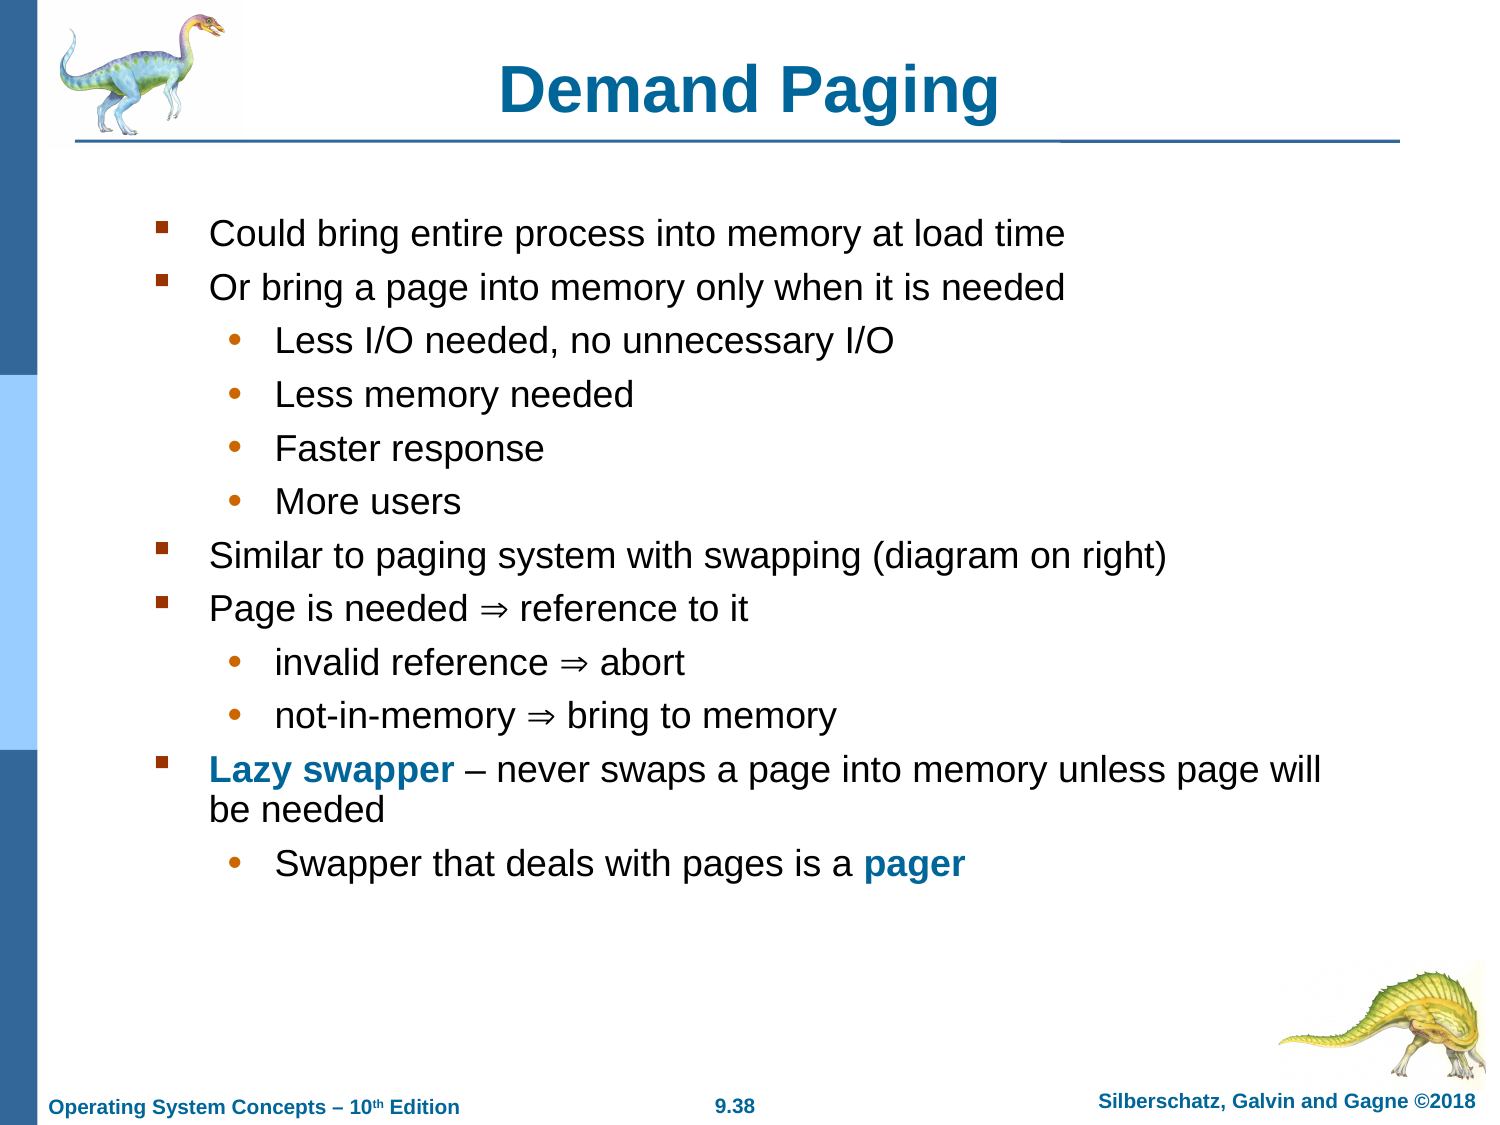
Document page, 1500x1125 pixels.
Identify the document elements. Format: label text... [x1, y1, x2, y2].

title Demand Paging [75, 38, 1425, 134]
picture [46, 0, 243, 149]
list Could bring entire process into memory at load time Or bring a page into memory only when it is needed Less I/O needed, no unnecessary I/O Less memory needed Faster response More users Similar to paging system with swapping (diagram on right) Page is needed  reference to it invalid reference  abort not-in-memory  bring to memory Lazy swapper – never swaps a page into memory unless page will be needed Swapper that deals with pages is a pager [137, 206, 1386, 1044]
picture [1275, 959, 1486, 1090]
